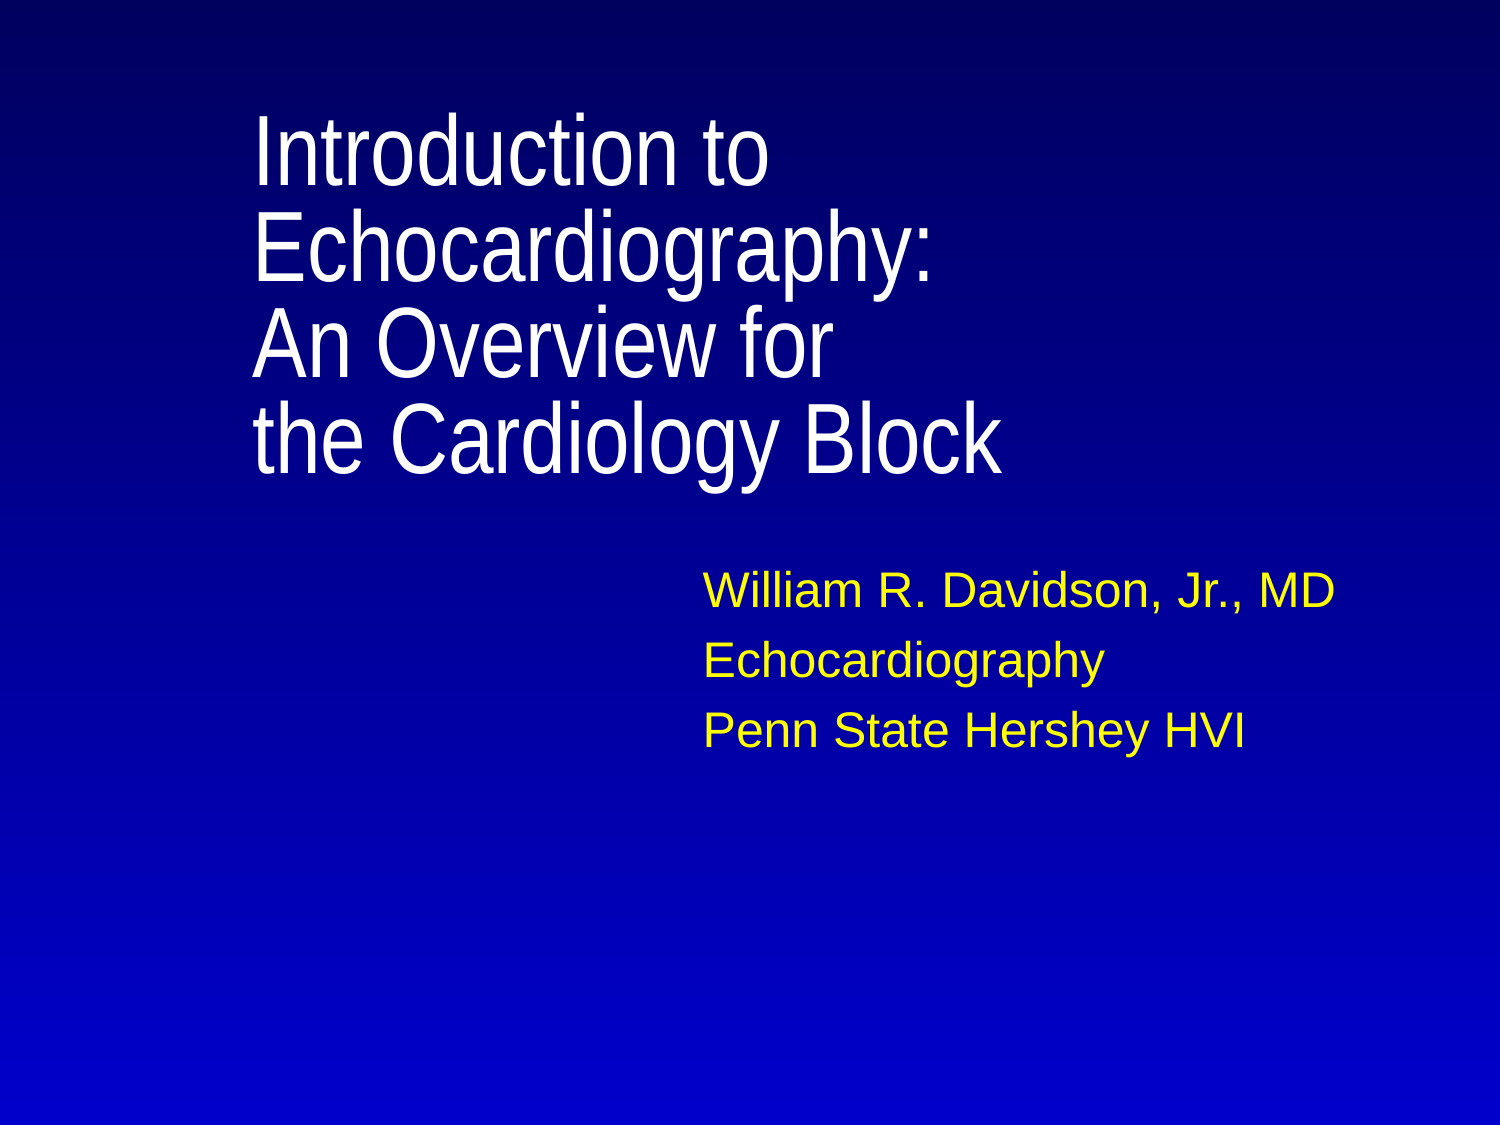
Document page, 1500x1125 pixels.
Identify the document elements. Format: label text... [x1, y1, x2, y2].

title Introduction to Echocardiography: An Overview for the Cardiology Block [237, 87, 1288, 500]
subtitle William R. Davidson, Jr., MD Echocardiography Penn State Hershey HVI [687, 549, 1426, 788]
